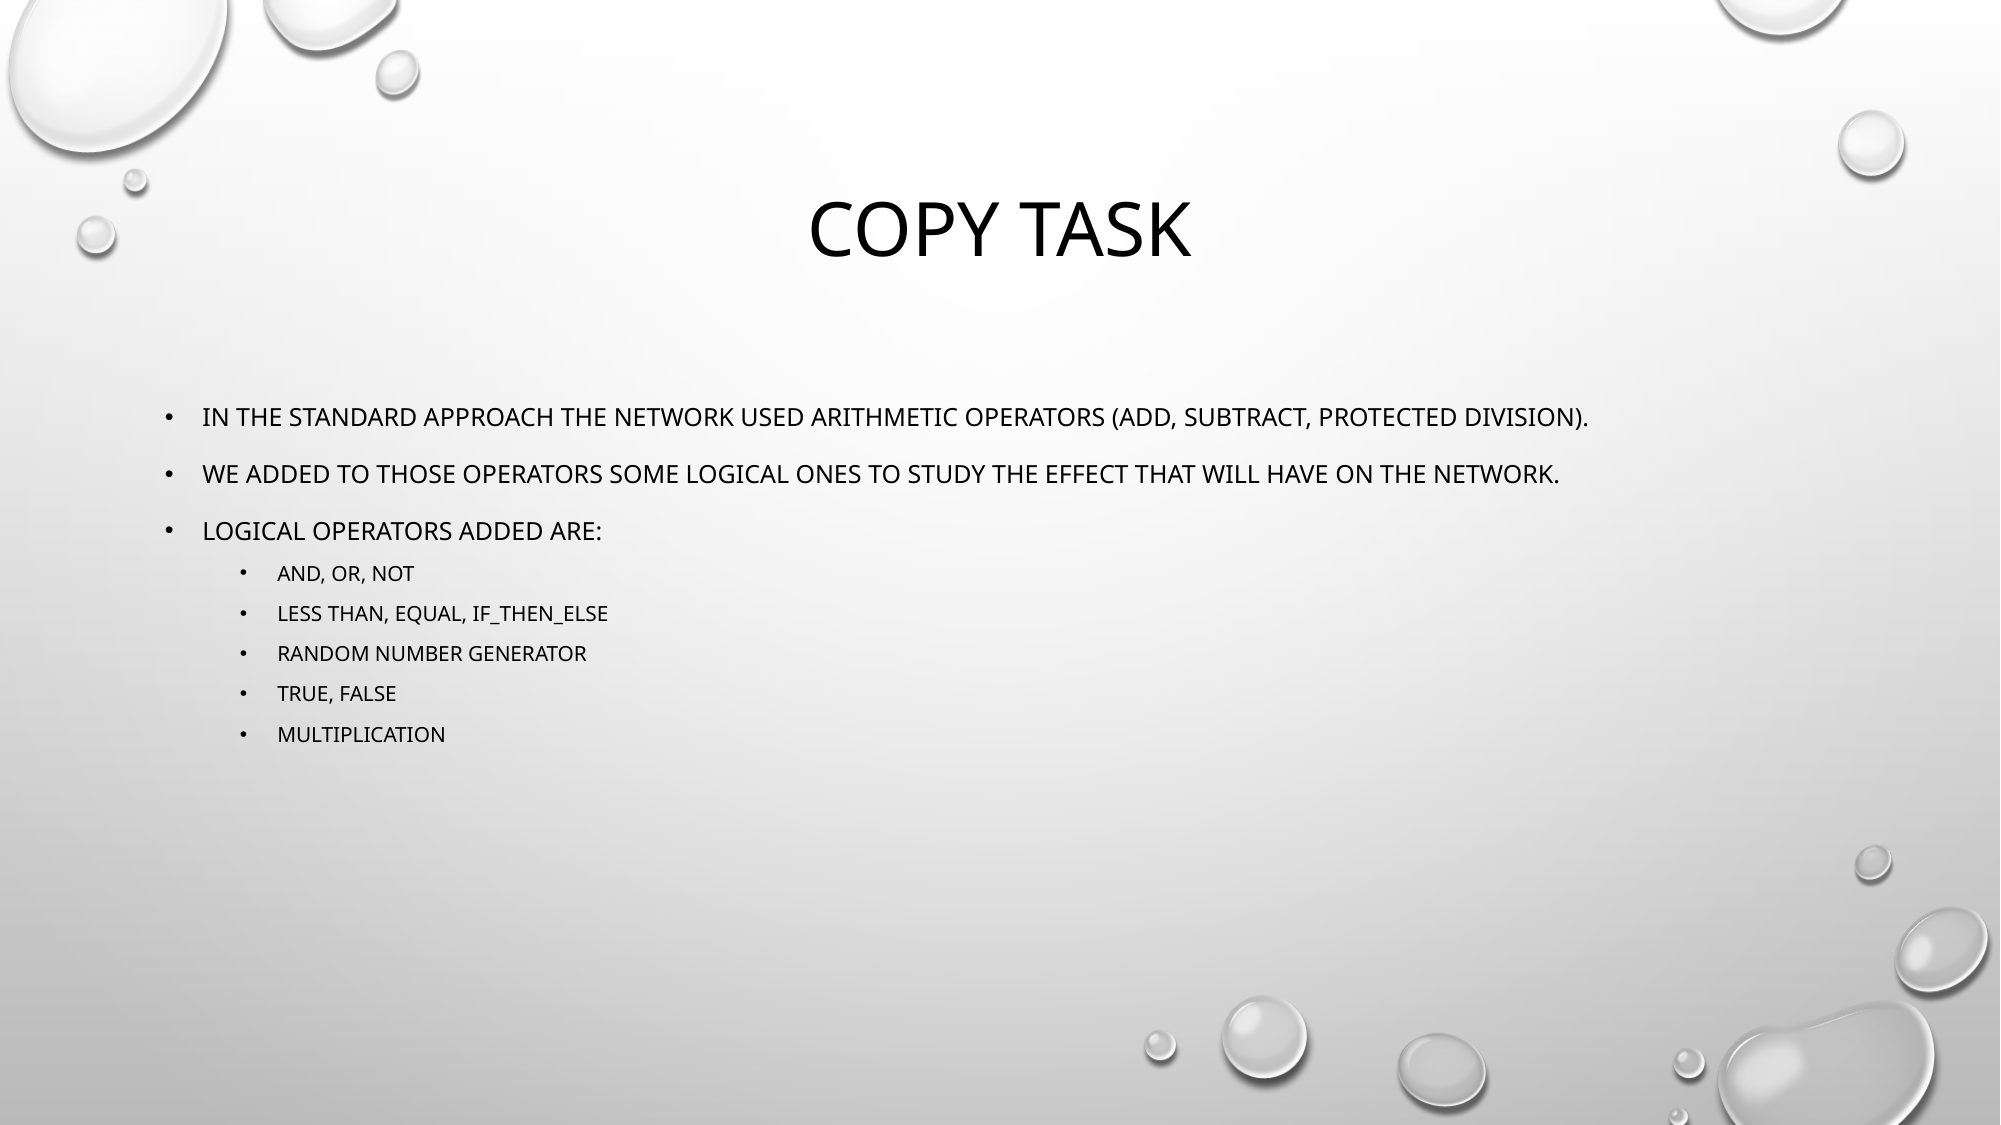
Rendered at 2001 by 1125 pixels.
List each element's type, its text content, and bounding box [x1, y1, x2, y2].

list In the standard approach the network used arithmetic operators (add, subtract, protected division). We added to those operators some logical ones to study the effect that will have on the network. Logical operators added are: And, or, not Less than, Equal, If_then_else Random number generator True, false multiplication [149, 388, 1850, 950]
picture [0, 0, 2000, 1125]
title Copy Task [149, 101, 1851, 364]
